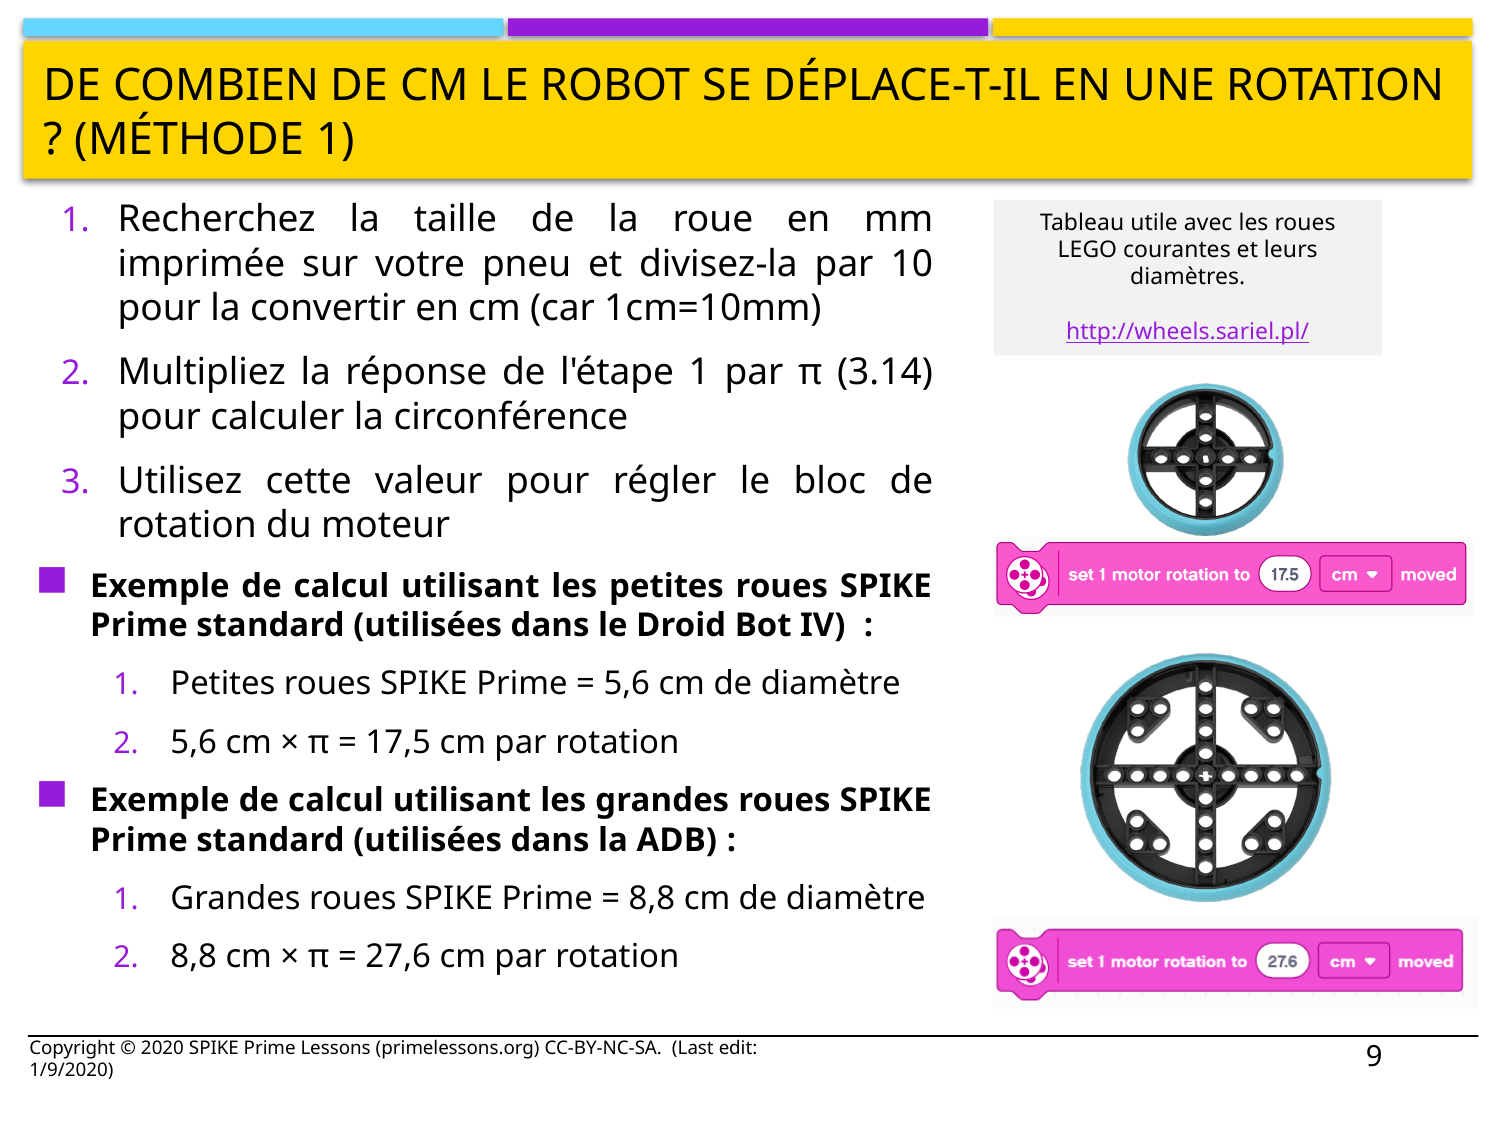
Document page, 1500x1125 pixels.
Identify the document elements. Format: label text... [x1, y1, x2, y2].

picture [993, 359, 1474, 618]
footer Copyright © 2020 SPIKE Prime Lessons (primelessons.org) CC-BY-NC-SA. (Last edit: 1/9/2020) [14, 1027, 814, 1088]
slide_number 9 [1351, 1030, 1478, 1091]
title De combien de cm le robot se déplace-t-il en une rotation ? (méthode 1) [28, 48, 1464, 172]
list Recherchez la taille de la roue en mm imprimée sur votre pneu et divisez-la par 10 pour la convertir en cm (car 1cm=10mm) Multipliez la réponse de l'étape 1 par π (3.14) pour calculer la circonférence Utilisez cette valeur pour régler le bloc de rotation du moteur Exemple de calcul utilisant les petites roues SPIKE Prime standard (utilisées dans le Droid Bot IV) : Petites roues SPIKE Prime = 5,6 cm de diamètre 5,6 cm × π = 17,5 cm par rotation Exemple de calcul utilisant les grandes roues SPIKE Prime standard (utilisées dans la ADB) : Grandes roues SPIKE Prime = 8,8 cm de diamètre 8,8 cm × π = 27,6 cm par rotation [25, 187, 949, 1021]
picture [993, 635, 1478, 1010]
text_box Tableau utile avec les roues LEGO courantes et leurs diamètres. http://wheels.sariel.pl/ [993, 199, 1382, 356]
